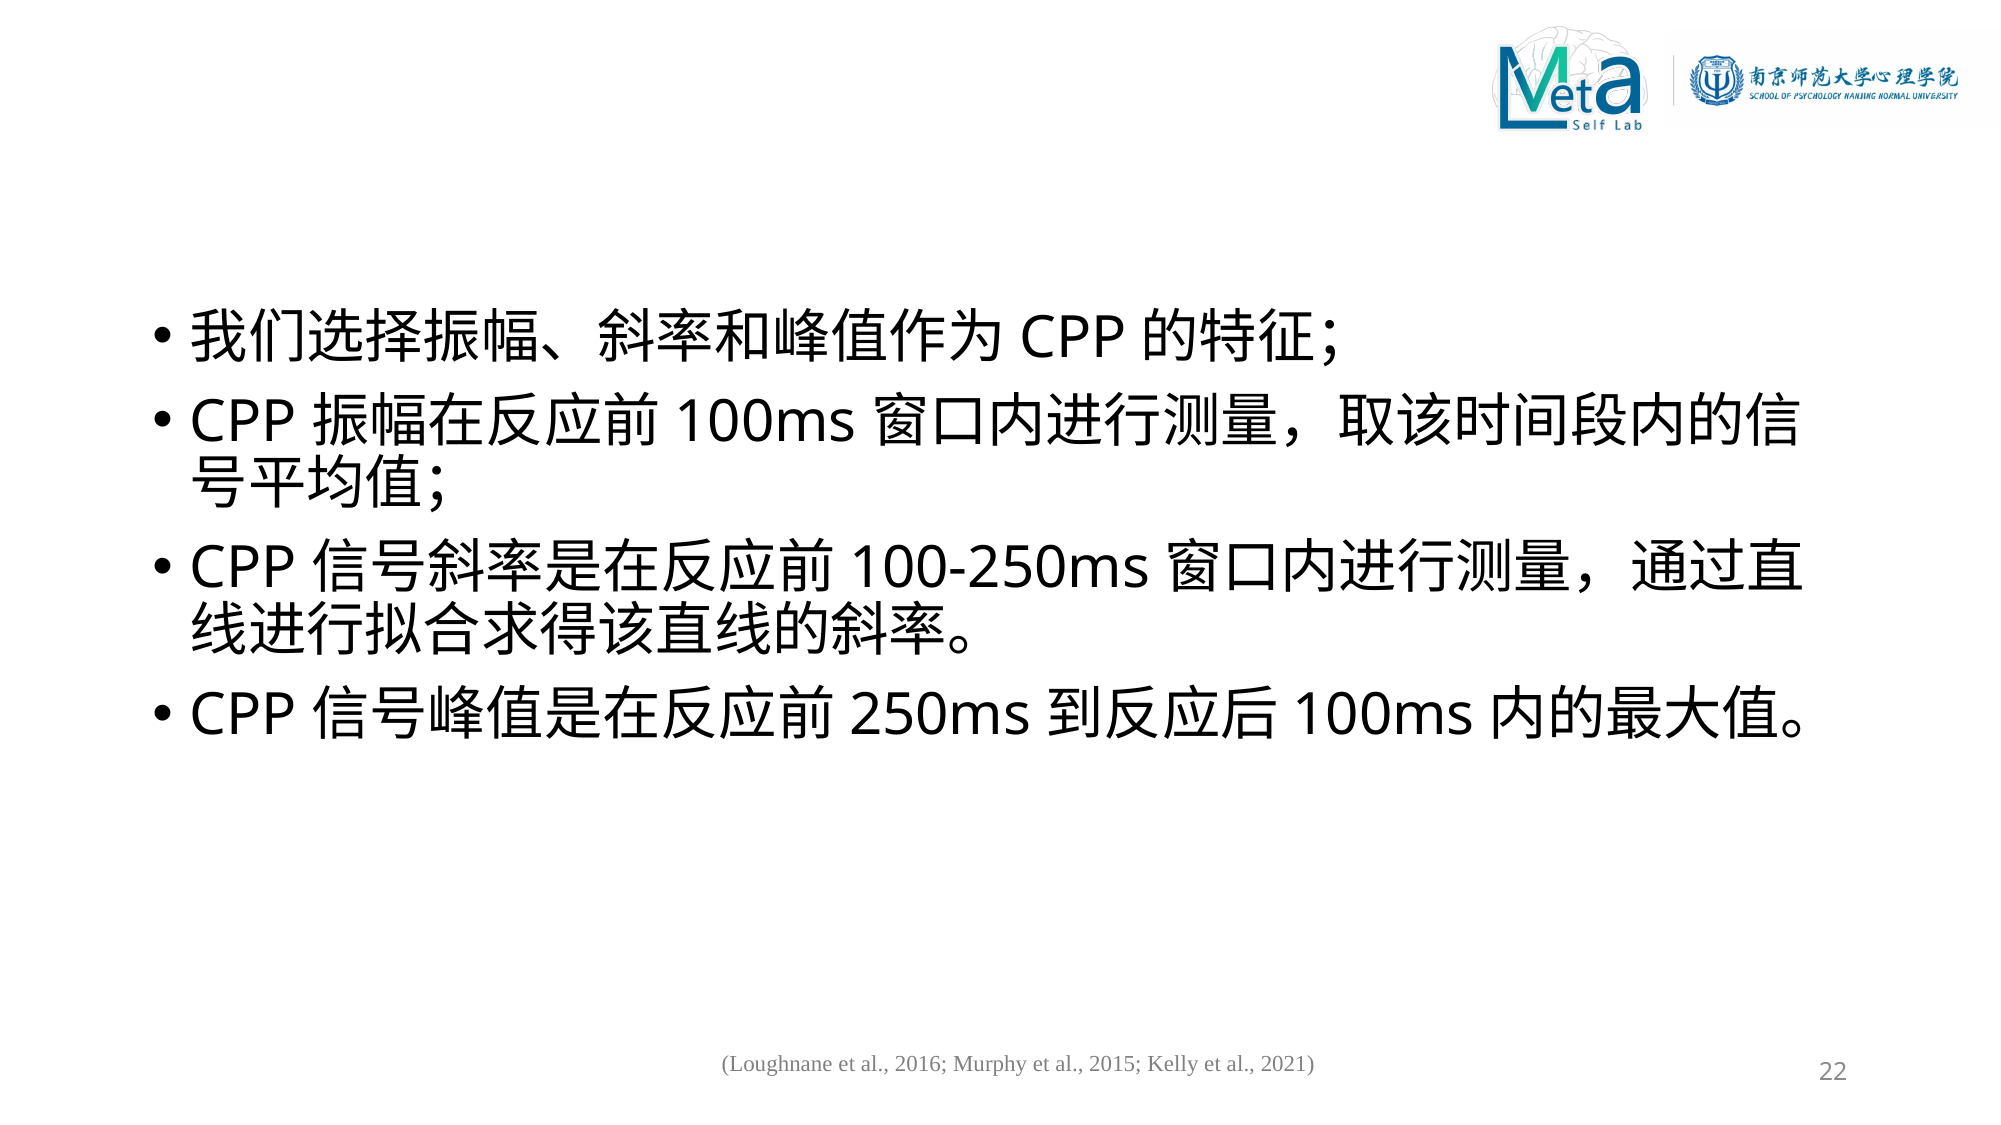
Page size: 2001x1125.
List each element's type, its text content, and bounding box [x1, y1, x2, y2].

text_box (Loughnane et al., 2016; Murphy et al., 2015; Kelly et al., 2021) [706, 1040, 1708, 1084]
list 我们选择振幅、斜率和峰值作为CPP的特征； CPP振幅在反应前100ms窗口内进行测量，取该时间段内的信号平均值； CPP信号斜率是在反应前100-250ms窗口内进行测量，通过直线进行拟合求得该直线的斜率。 CPP信号峰值是在反应前250ms到反应后100ms内的最大值。 [137, 299, 1863, 1014]
slide_number 22 [1412, 1042, 1863, 1103]
picture [1384, 0, 2000, 182]
